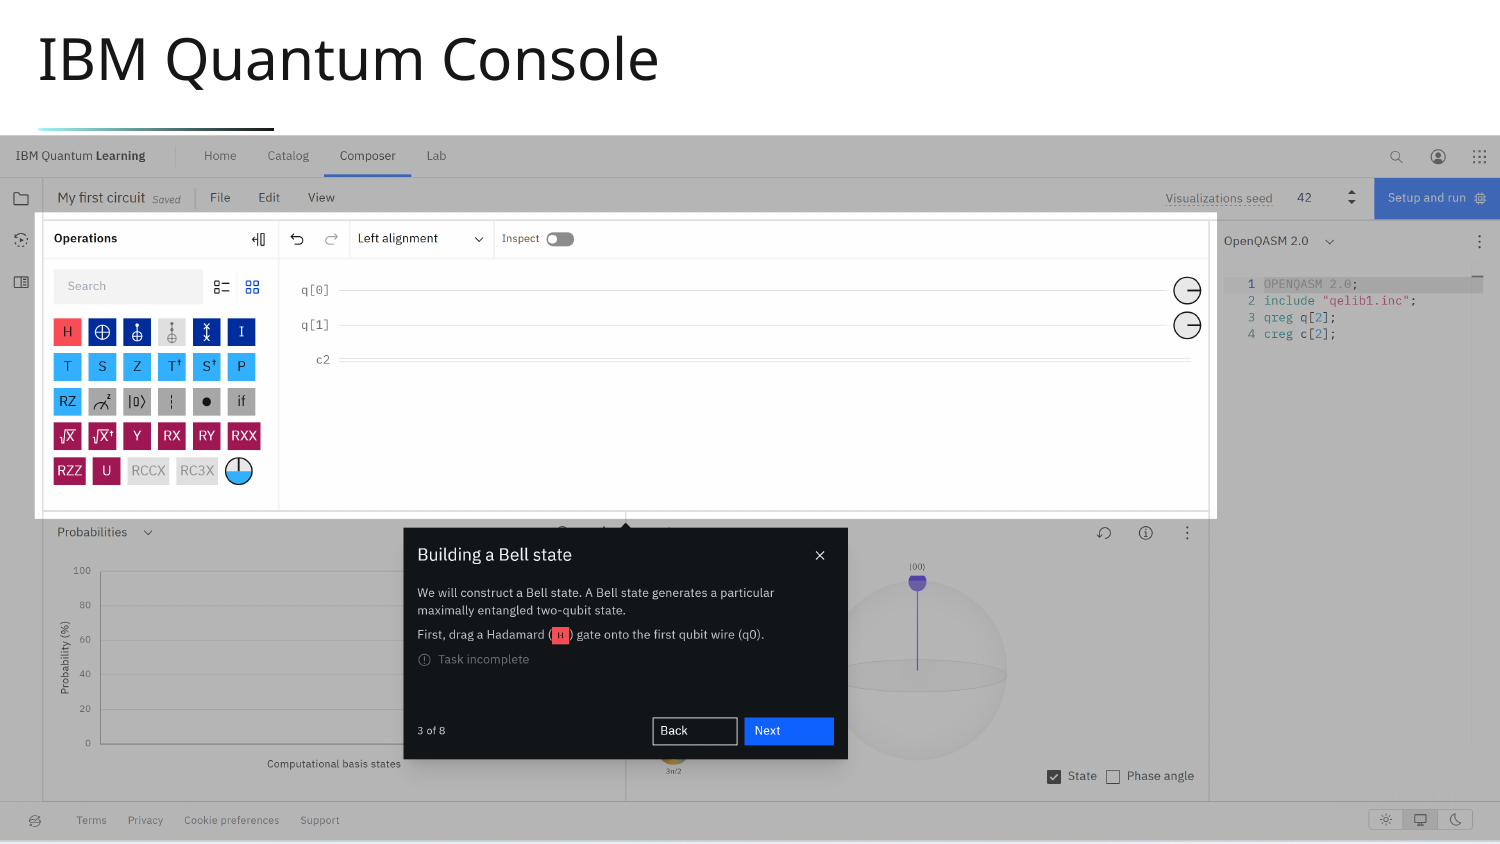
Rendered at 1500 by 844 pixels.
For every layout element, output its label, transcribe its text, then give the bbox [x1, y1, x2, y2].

picture [0, 135, 1500, 844]
text_box IBM Quantum Console [24, 22, 1423, 107]
